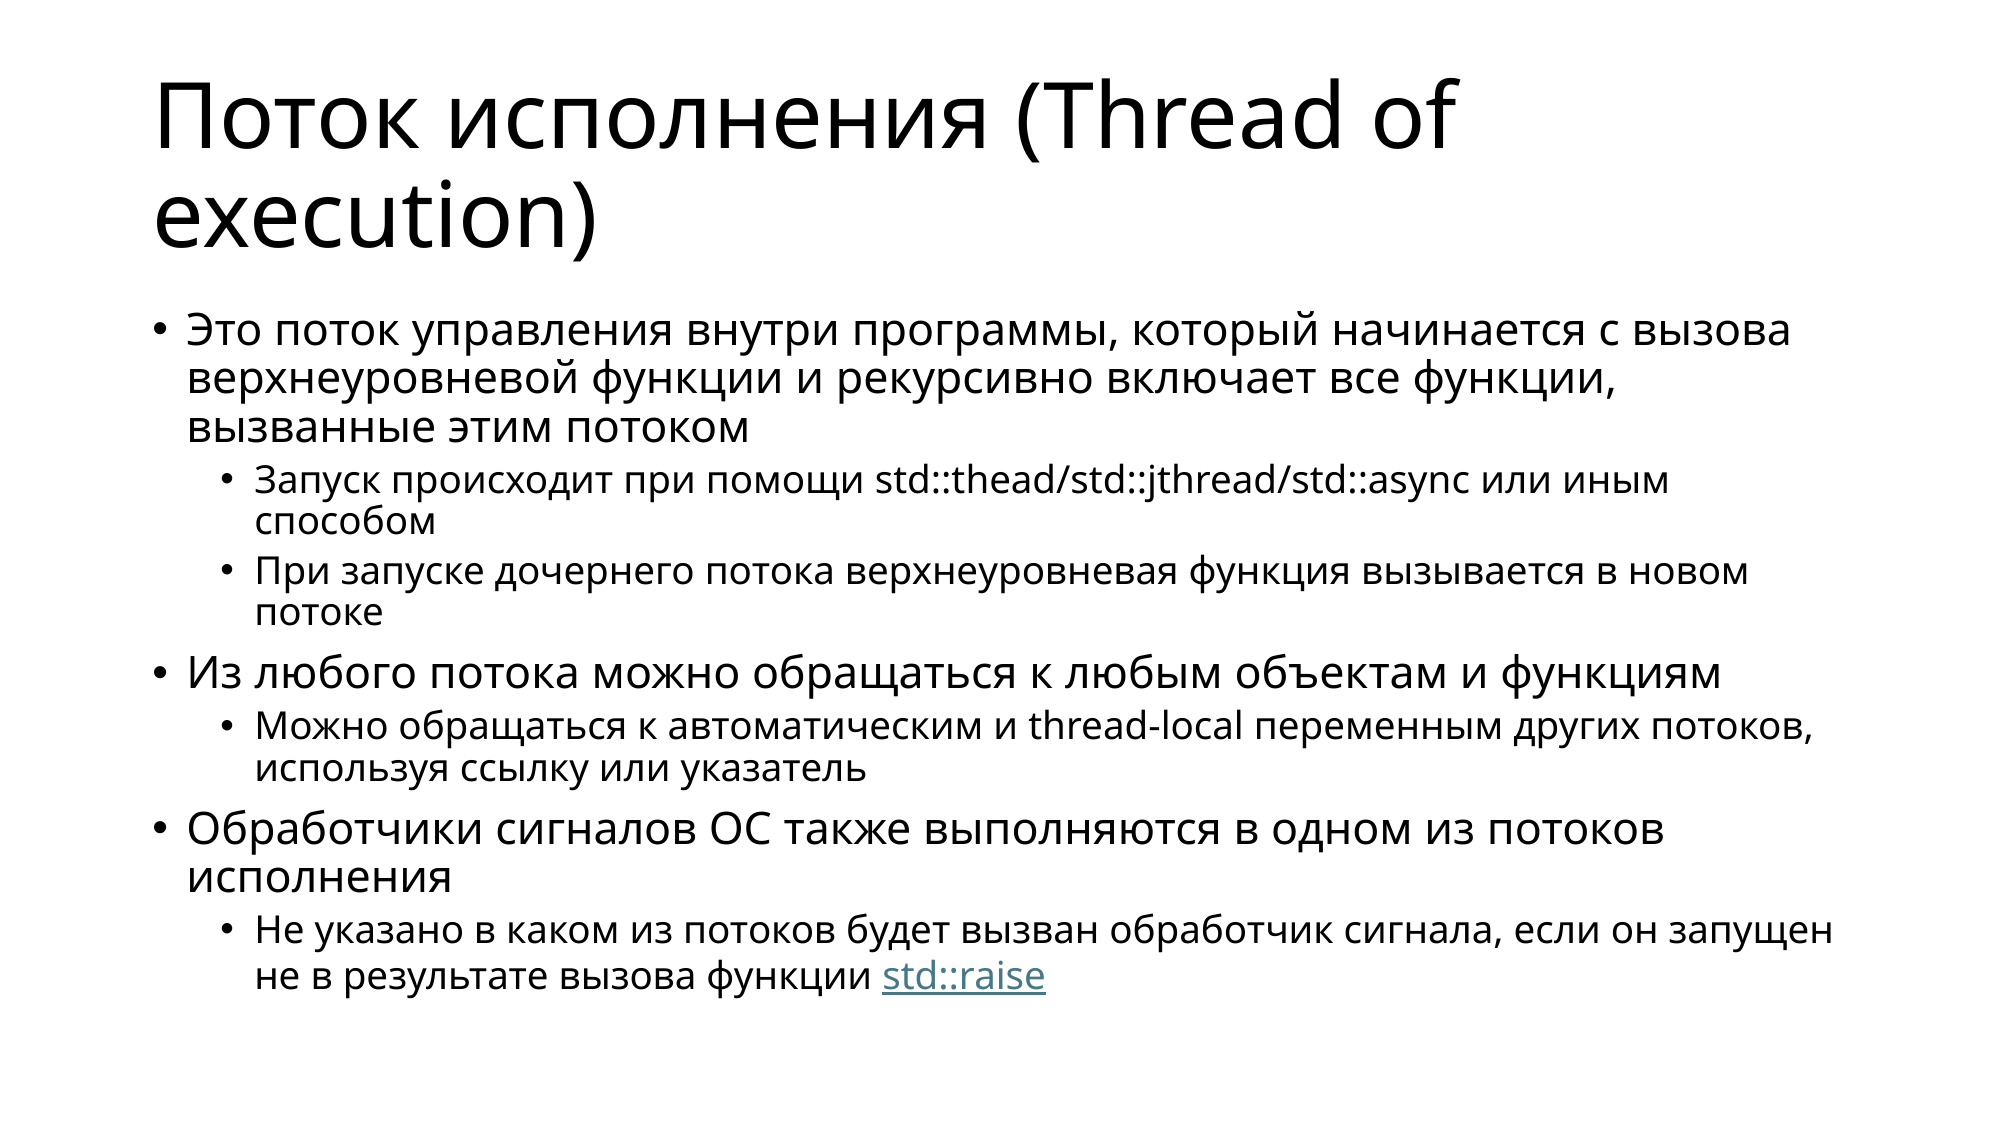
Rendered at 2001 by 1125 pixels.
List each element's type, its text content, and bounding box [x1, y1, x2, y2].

list Это поток управления внутри программы, который начинается с вызова верхнеуровневой функции и рекурсивно включает все функции, вызванные этим потоком Запуск происходит при помощи std::thead/std::jthread/std::async или иным способом При запуске дочернего потока верхнеуровневая функция вызывается в новом потоке Из любого потока можно обращаться к любым объектам и функциям Можно обращаться к автоматическим и thread-local переменным других потоков, используя ссылку или указатель Обработчики сигналов ОС также выполняются в одном из потоков исполнения Не указано в каком из потоков будет вызван обработчик сигнала, если он запущен не в результате вызова функции std::raise [137, 299, 1863, 1014]
title Поток исполнения (Thread of execution) [137, 59, 1863, 278]
